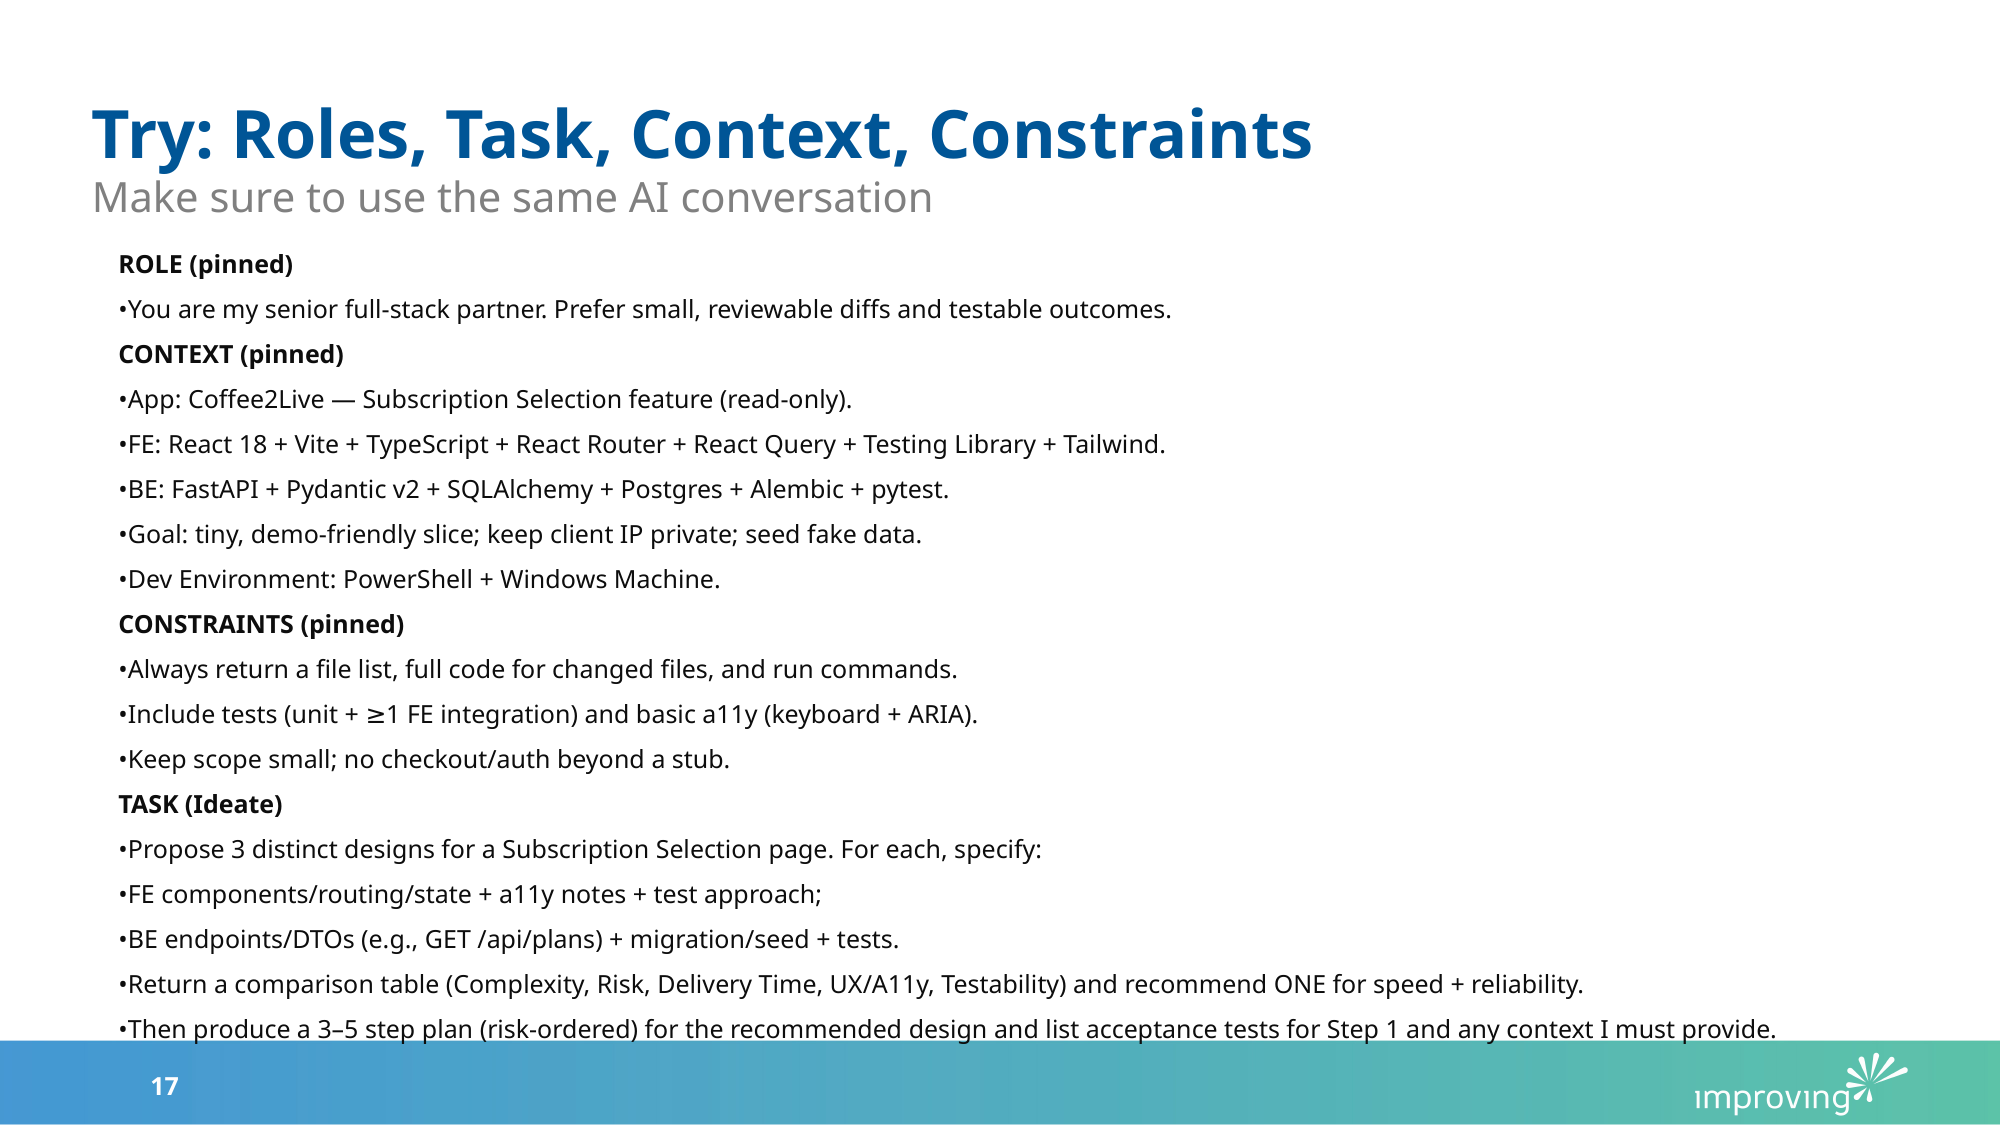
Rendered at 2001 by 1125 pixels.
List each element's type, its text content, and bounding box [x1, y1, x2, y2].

title Try: Roles, Task, Context, Constraints [76, 71, 1924, 181]
list Make sure to use the same AI conversation [76, 169, 1916, 279]
picture [0, 0, 2000, 1125]
list ROLE (pinned) •You are my senior full-stack partner. Prefer small, reviewable diffs and testable outcomes. CONTEXT (pinned) •App: Coffee2Live — Subscription Selection feature (read-only). •FE: React 18 + Vite + TypeScript + React Router + React Query + Testing Library + Tailwind. •BE: FastAPI + Pydantic v2 + SQLAlchemy + Postgres + Alembic + pytest. •Goal: tiny, demo-friendly slice; keep client IP private; seed fake data. •Dev Environment: PowerShell + Windows Machine. CONSTRAINTS (pinned) •Always return a file list, full code for changed files, and run commands. •Include tests (unit + ≥1 FE integration) and basic a11y (keyboard + ARIA). •Keep scope small; no checkout/auth beyond a stub. TASK (Ideate) •Propose 3 distinct designs for a Subscription Selection page. For each, specify: •FE components/routing/state + a11y notes + test approach; •BE endpoints/DTOs (e.g., GET /api/plans) + migration/seed + tests. •Return a comparison table (Complexity, Risk, Delivery Time, UX/A11y, Testability) and recommend ONE for speed + reliability. •Then produce a 3–5 step plan (risk-ordered) for the recommended design and list acceptance tests for Step 1 and any context I must provide. [103, 244, 1805, 1054]
